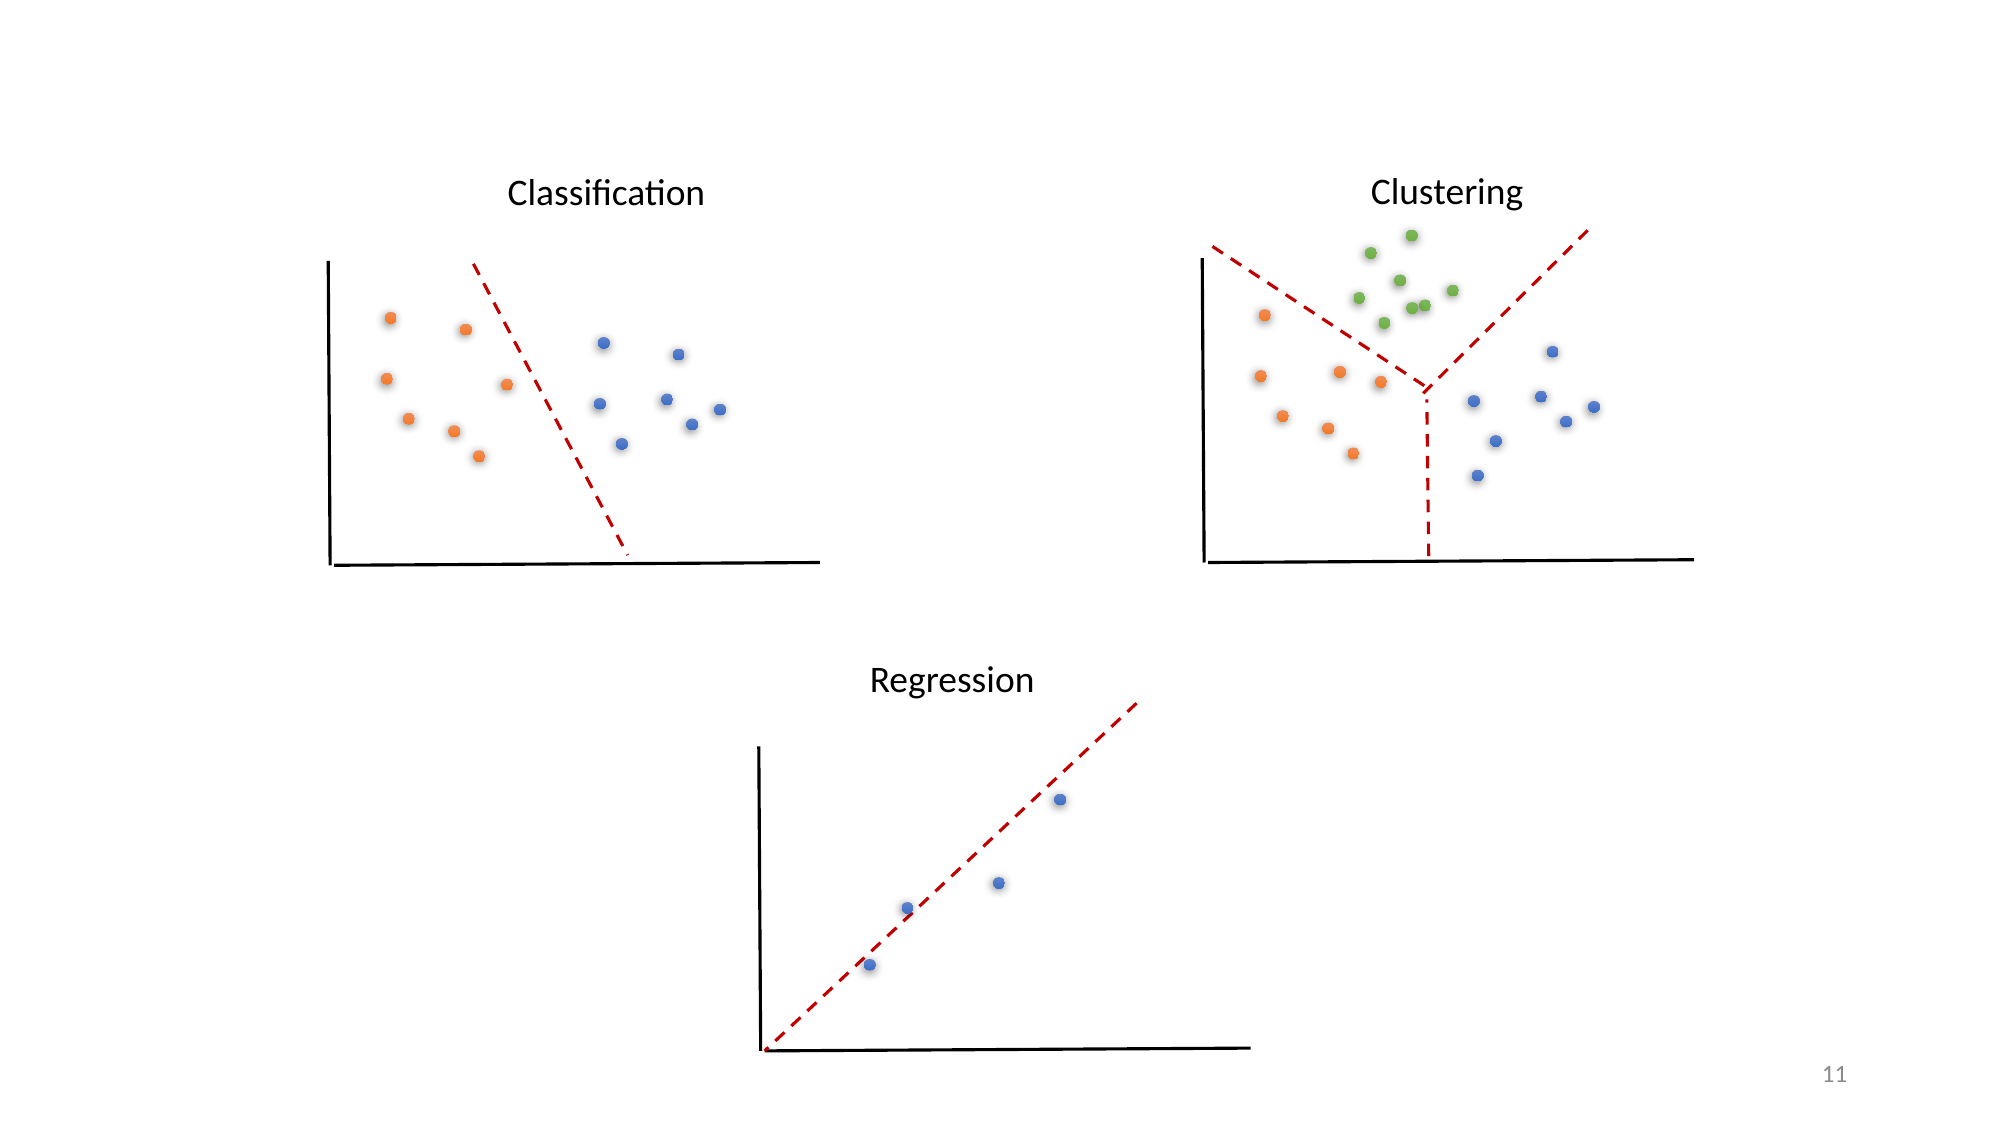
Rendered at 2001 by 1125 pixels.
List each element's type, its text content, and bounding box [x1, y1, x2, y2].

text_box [764, 703, 1137, 1051]
text_box [448, 425, 461, 437]
text_box [661, 393, 673, 406]
text_box [381, 372, 393, 385]
text_box [1588, 400, 1600, 413]
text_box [1419, 230, 1588, 397]
text_box [1472, 469, 1484, 482]
text_box [686, 418, 698, 431]
text_box Regression [855, 647, 1050, 703]
text_box [1560, 415, 1572, 428]
text_box [385, 311, 397, 324]
text_box Clustering [1356, 159, 1539, 220]
text_box [1405, 229, 1418, 242]
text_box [473, 263, 628, 556]
text_box Classification [492, 160, 729, 221]
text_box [1212, 246, 1419, 386]
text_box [334, 562, 820, 566]
text_box [1535, 397, 1547, 403]
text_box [1208, 559, 1694, 563]
text_box [460, 323, 472, 336]
text_box [403, 412, 415, 425]
text_box [1490, 435, 1502, 447]
text_box [1468, 397, 1480, 407]
slide_number 11 [1412, 1042, 1863, 1103]
text_box [1277, 410, 1289, 422]
text_box [1347, 447, 1360, 460]
text_box [1322, 422, 1335, 435]
text_box [672, 348, 685, 361]
text_box [714, 403, 726, 416]
